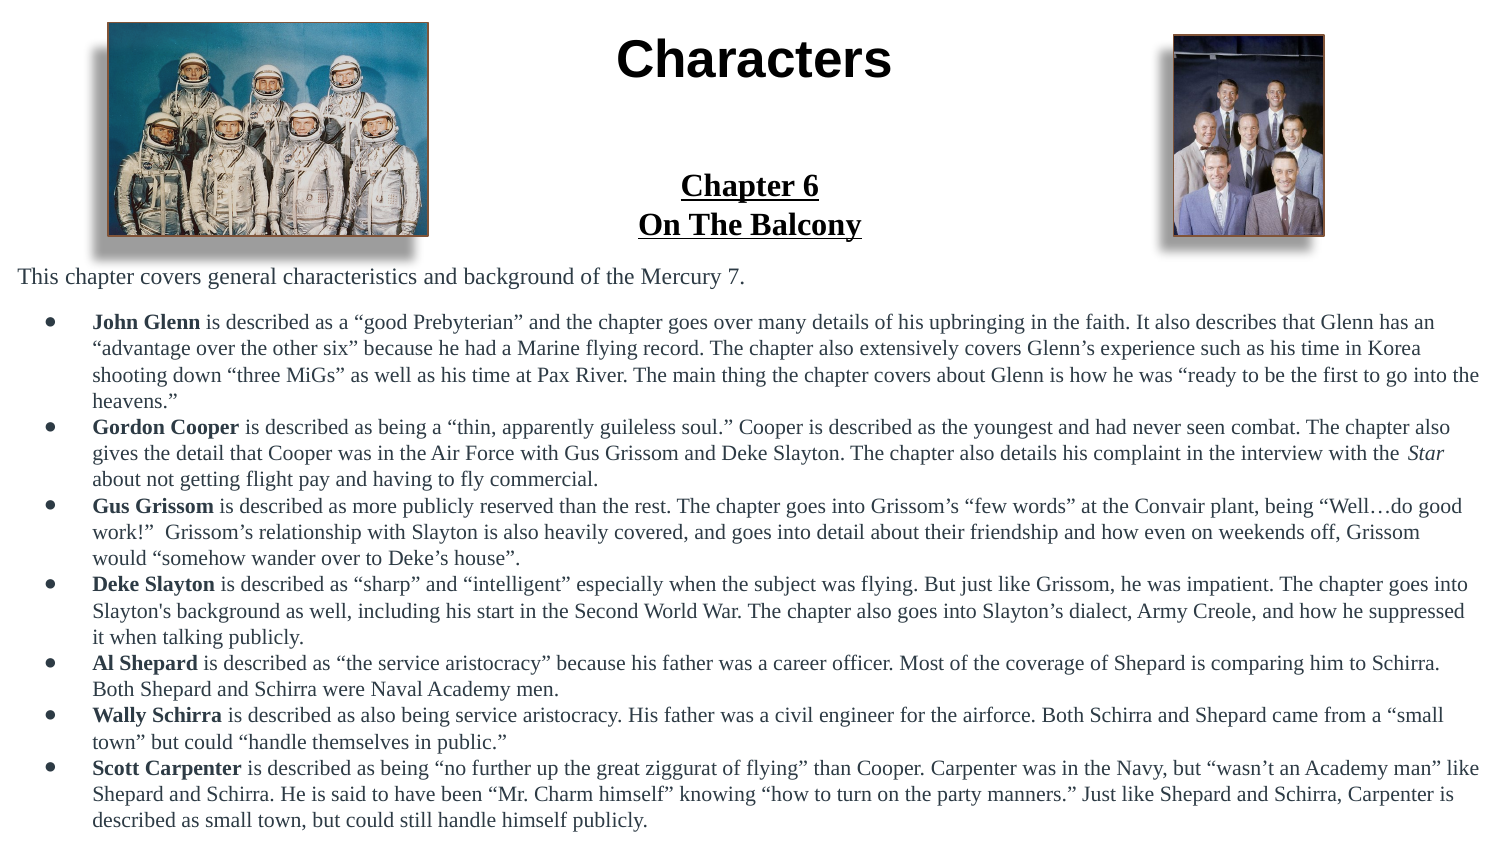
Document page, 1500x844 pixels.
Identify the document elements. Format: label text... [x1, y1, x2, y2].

picture [108, 22, 428, 236]
title Characters [55, 9, 1454, 104]
picture [1174, 35, 1324, 236]
text_box Chapter 6 On The Balcony This chapter covers general characteristics and background of the Mercury 7. John Glenn is described as a “good Prebyterian” and the chapter goes over many details of his upbringing in the faith. It also describes that Glenn has an “advantage over the other six” because he had a Marine flying record. The chapter also extensively covers Glenn’s experience such as his time in Korea shooting down “three MiGs” as well as his time at Pax River. The main thing the chapter covers about Glenn is how he was “ready to be the first to go into the heavens.” Gordon Cooper is described as being a “thin, apparently guileless soul.” Cooper is described as the youngest and had never seen combat. The chapter also gives the detail that Cooper was in the Air Force with Gus Grissom and Deke Slayton. The chapter also details his complaint in the interview with the Star about not getting flight pay and having to fly commercial. Gus Grissom is described as more publicly reserved than the rest. The chapter goes into Grissom’s “few words” at the Convair plant, being “Well…do good work!” Grissom’s relationship with Slayton is also heavily covered, and goes into detail about their friendship and how even on weekends off, Grissom would “somehow wander over to Deke’s house”. Deke Slayton is described as “sharp” and “intelligent” especially when the subject was flying. But just like Grissom, he was impatient. The chapter goes into Slayton's background as well, including his start in the Second World War. The chapter also goes into Slayton’s dialect, Army Creole, and how he suppressed it when talking publicly. Al Shepard is described as “the service aristocracy” because his father was a career officer. Most of the coverage of Shepard is comparing him to Schirra. Both Shepard and Schirra were Naval Academy men. Wally Schirra is described as also being service aristocracy. His father was a civil engineer for the airforce. Both Schirra and Shepard came from a “small town” but could “handle themselves in public.” Scott Carpenter is described as being “no further up the great ziggurat of flying” than Cooper. Carpenter was in the Navy, but “wasn’t an Academy man” like Shepard and Schirra. He is said to have been “Mr. Charm himself” knowing “how to turn on the party manners.” Just like Shepard and Schirra, Carpenter is described as small town, but could still handle himself publicly. [2, 149, 1498, 844]
